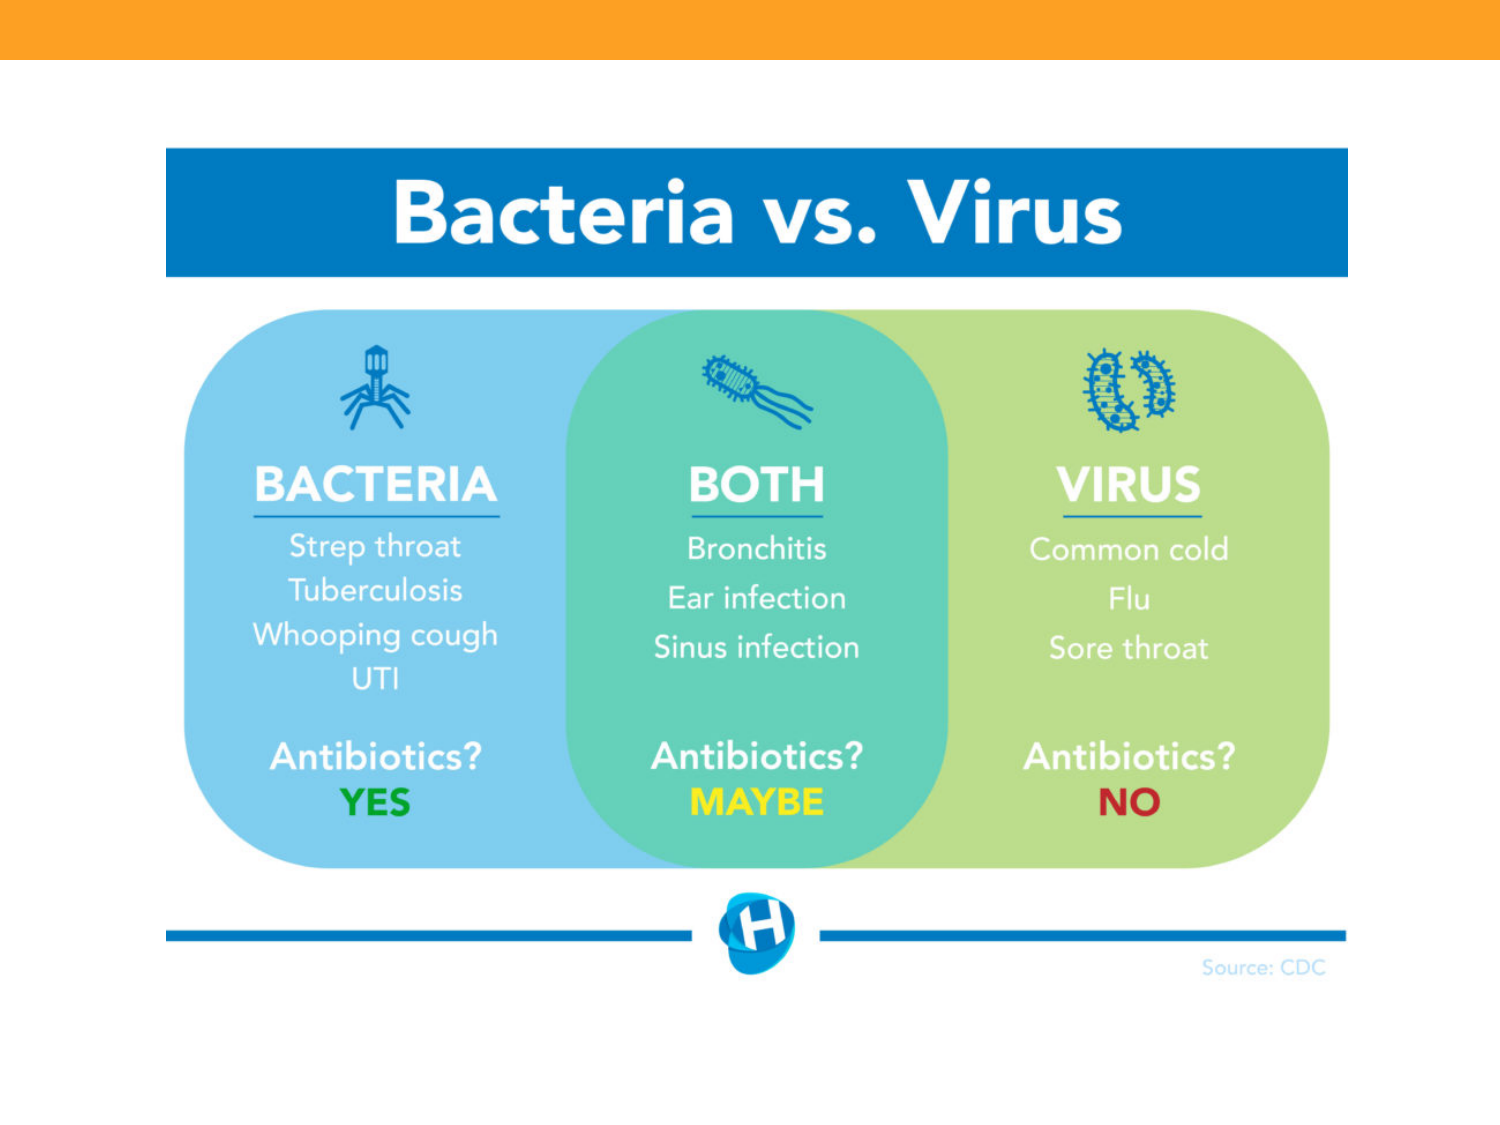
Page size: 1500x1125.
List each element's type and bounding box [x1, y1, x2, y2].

picture [166, 113, 1348, 270]
picture [166, 273, 1348, 1000]
